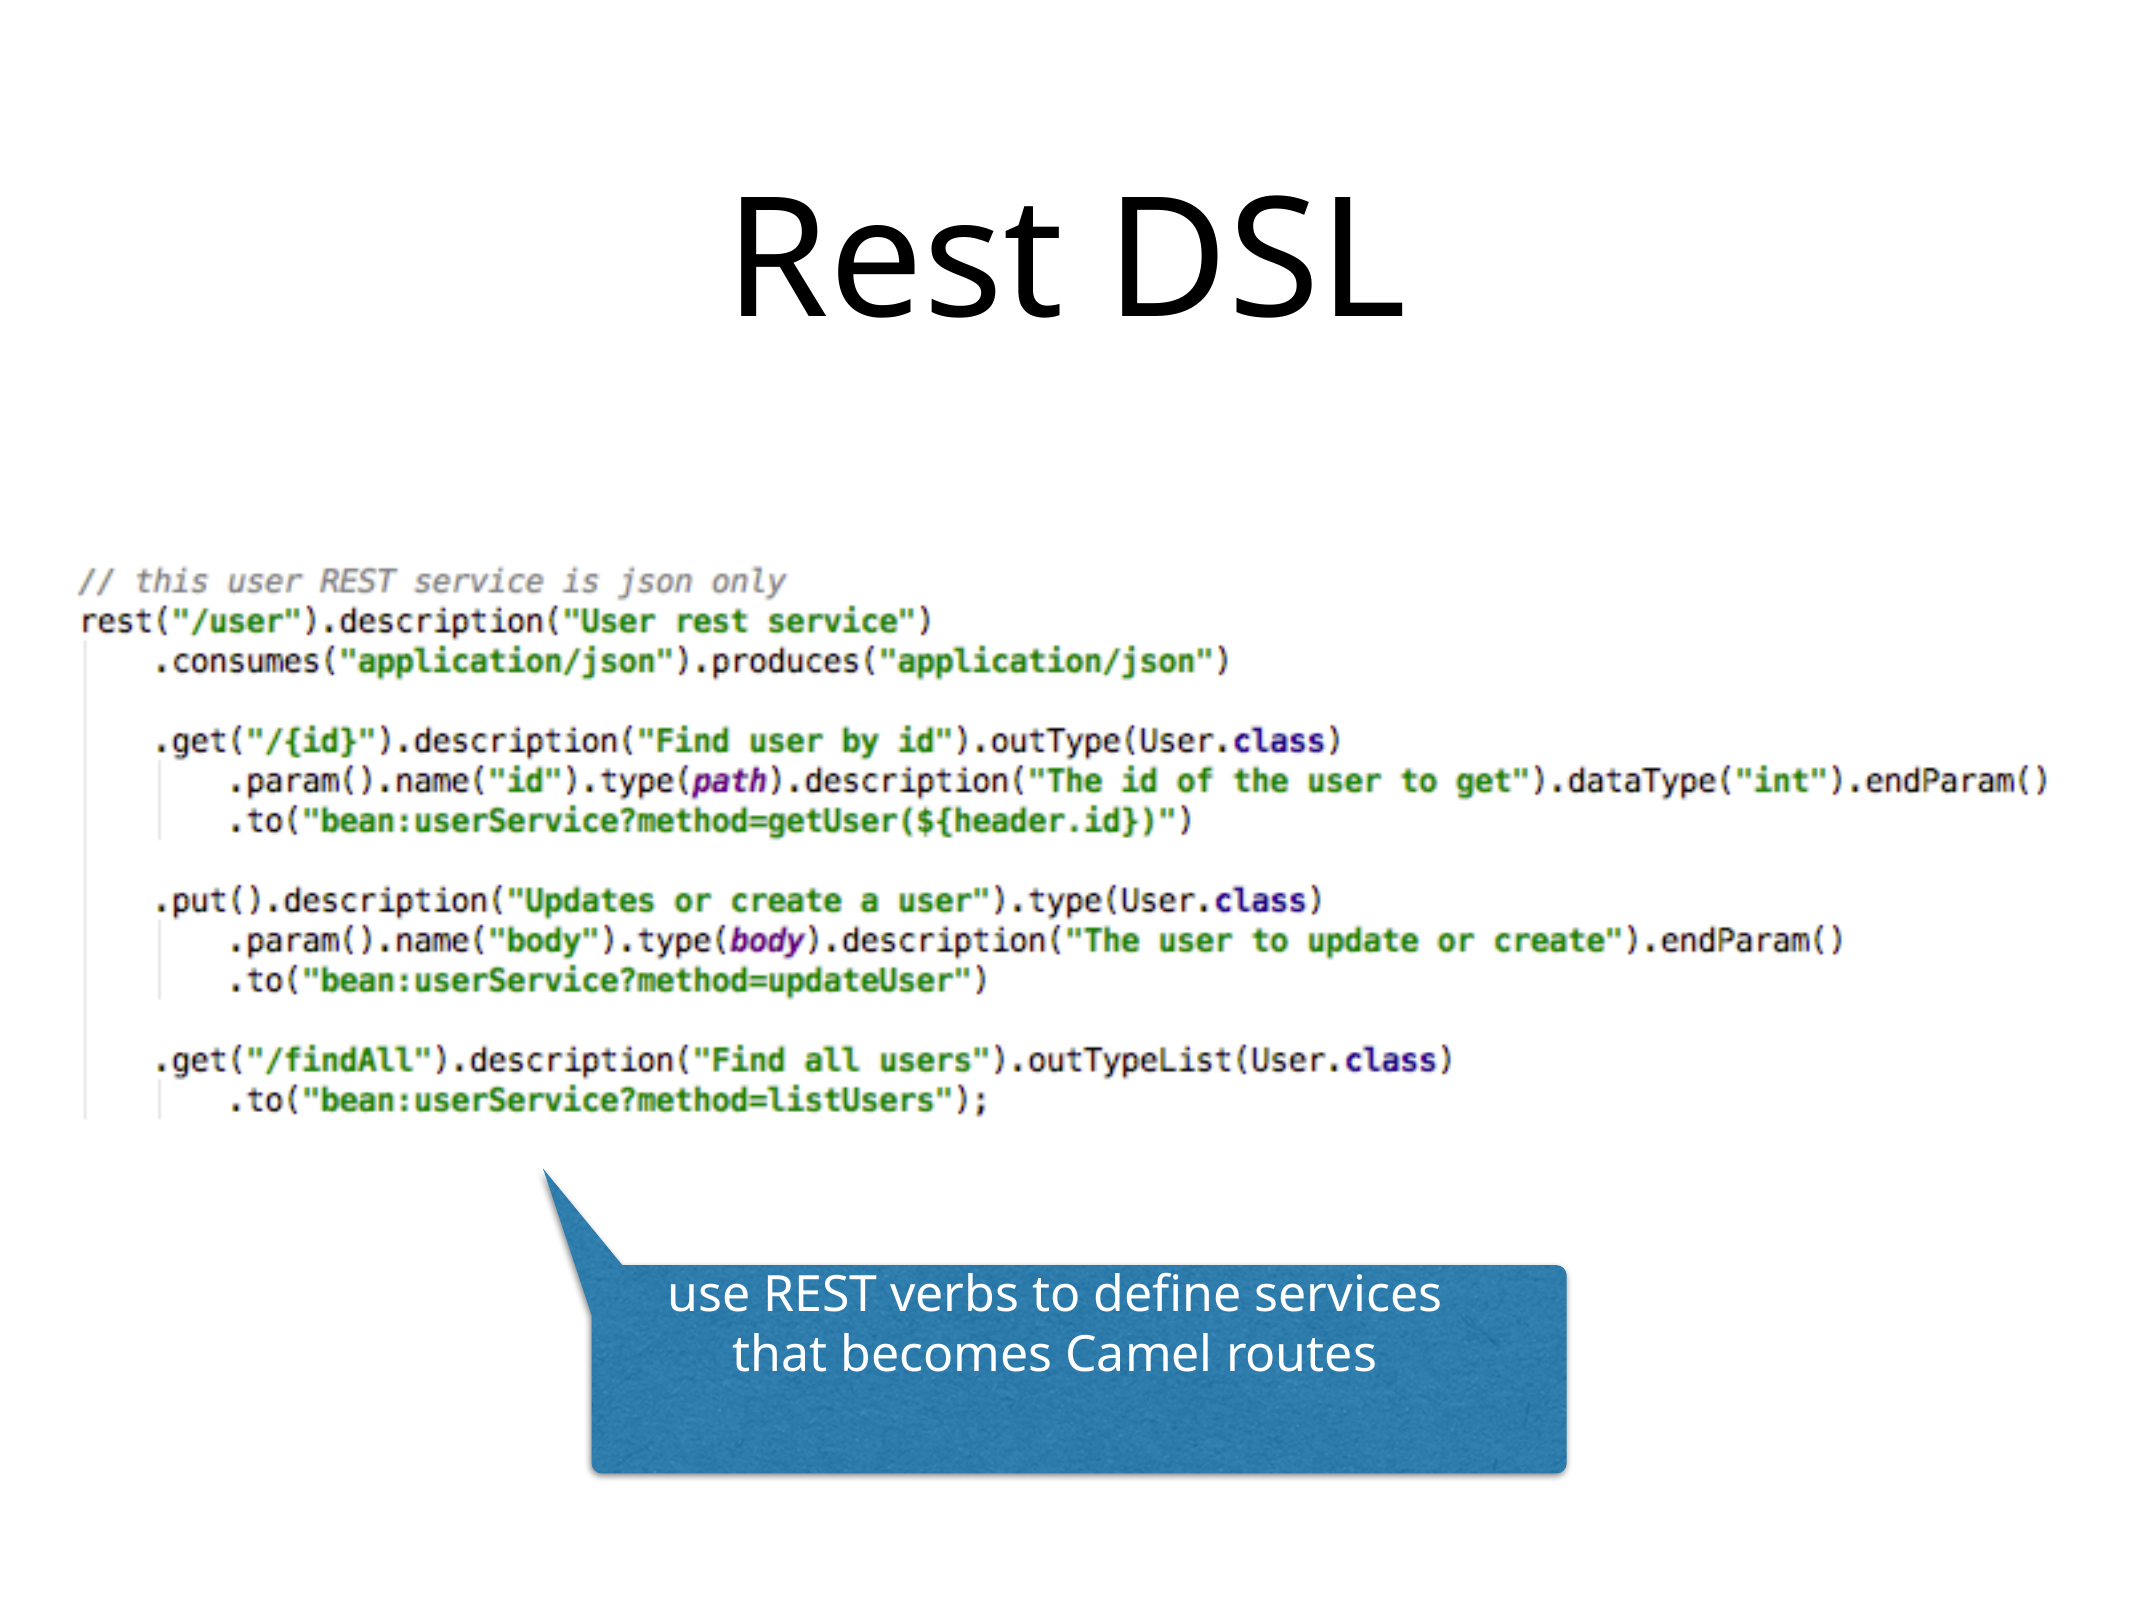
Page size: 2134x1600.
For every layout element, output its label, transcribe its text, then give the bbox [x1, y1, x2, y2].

picture [65, 548, 2068, 1144]
title Rest DSL [155, 72, 1978, 428]
text_box use REST verbs to define services that becomes Camel routes [543, 1168, 1567, 1474]
